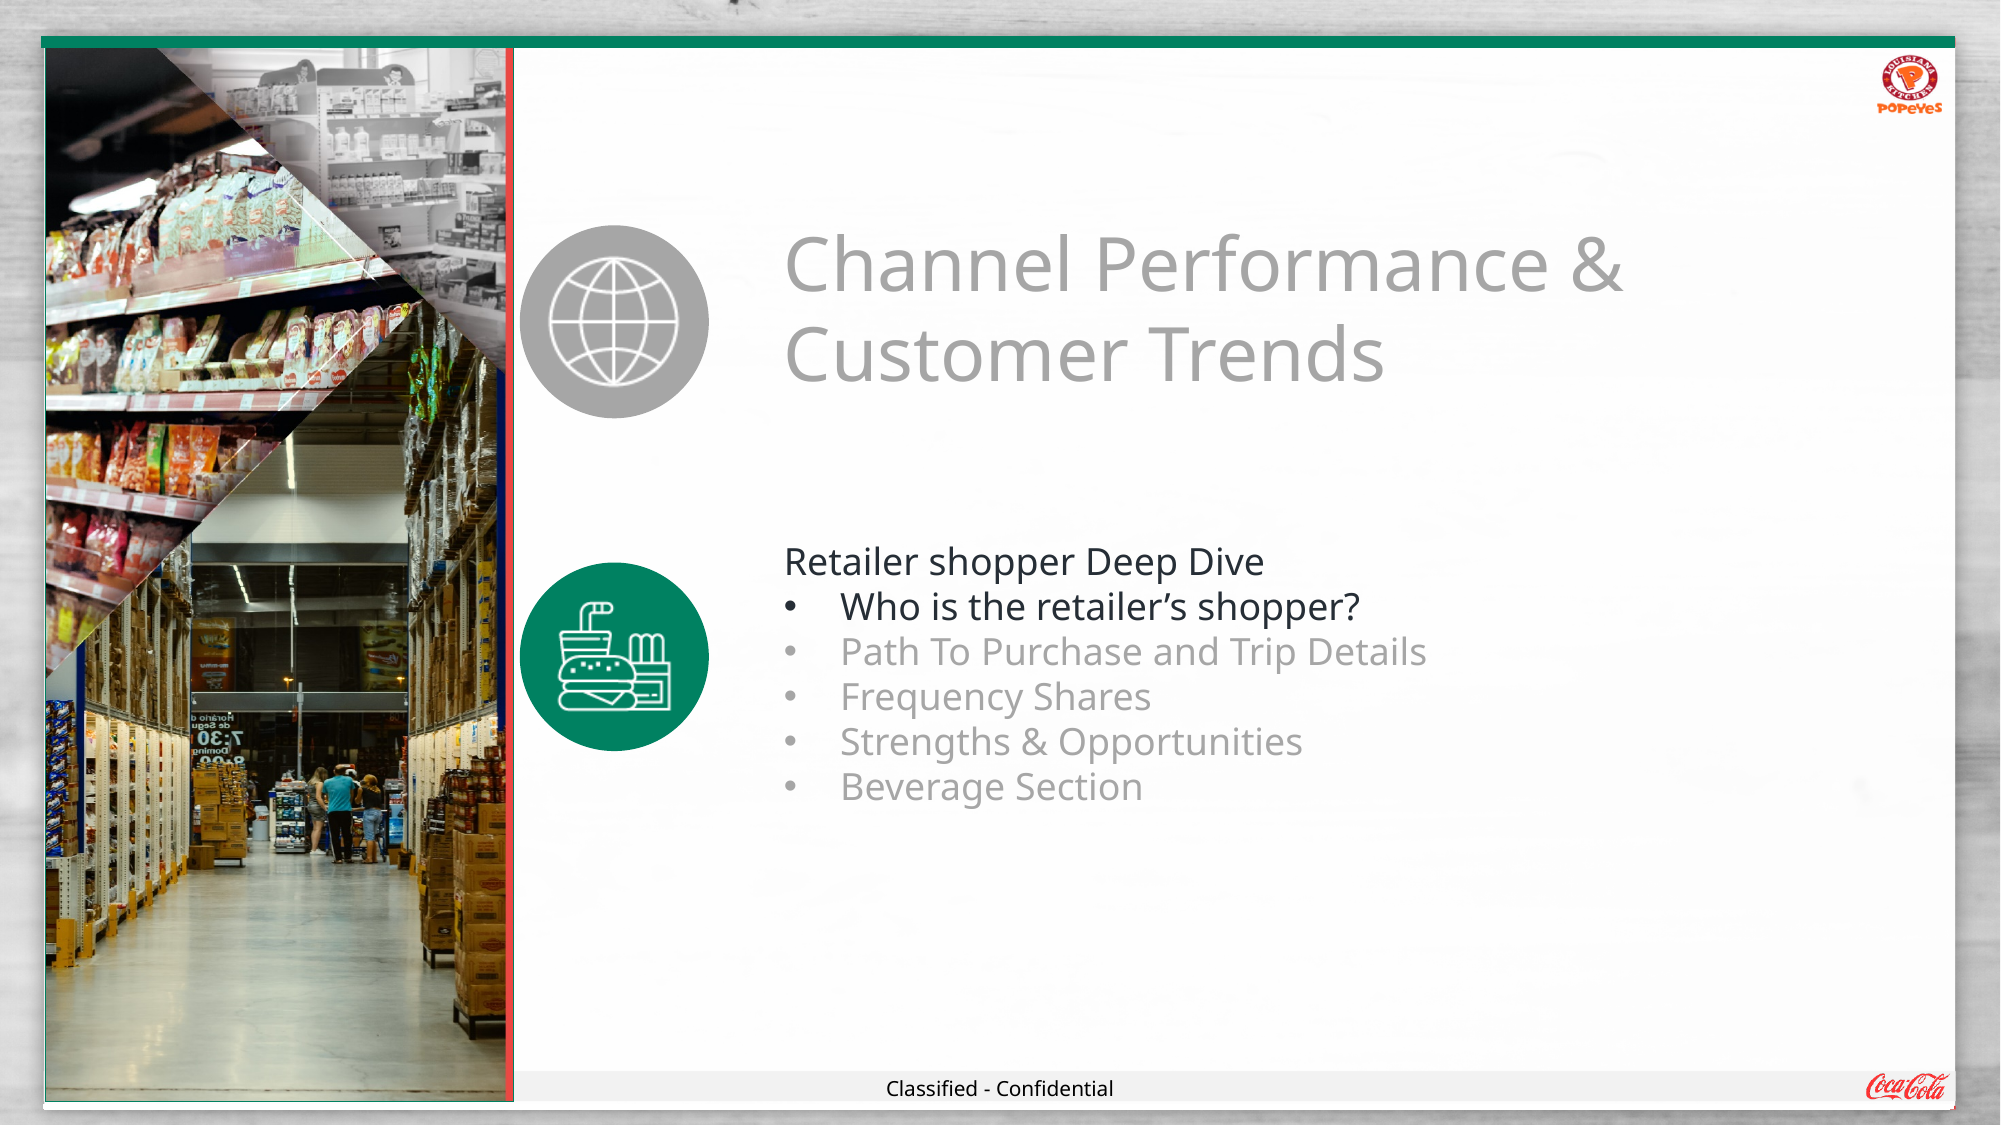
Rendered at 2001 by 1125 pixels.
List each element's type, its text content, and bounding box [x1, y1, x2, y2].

text_box Channel Performance & Customer Trends [769, 209, 1721, 405]
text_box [519, 562, 709, 752]
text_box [519, 225, 709, 419]
text_box Retailer shopper Deep Dive Who is the retailer’s shopper? Path To Purchase and Trip Details Frequency Shares Strengths & Opportunities Beverage Section [769, 530, 1706, 816]
picture [0, 0, 2001, 1125]
